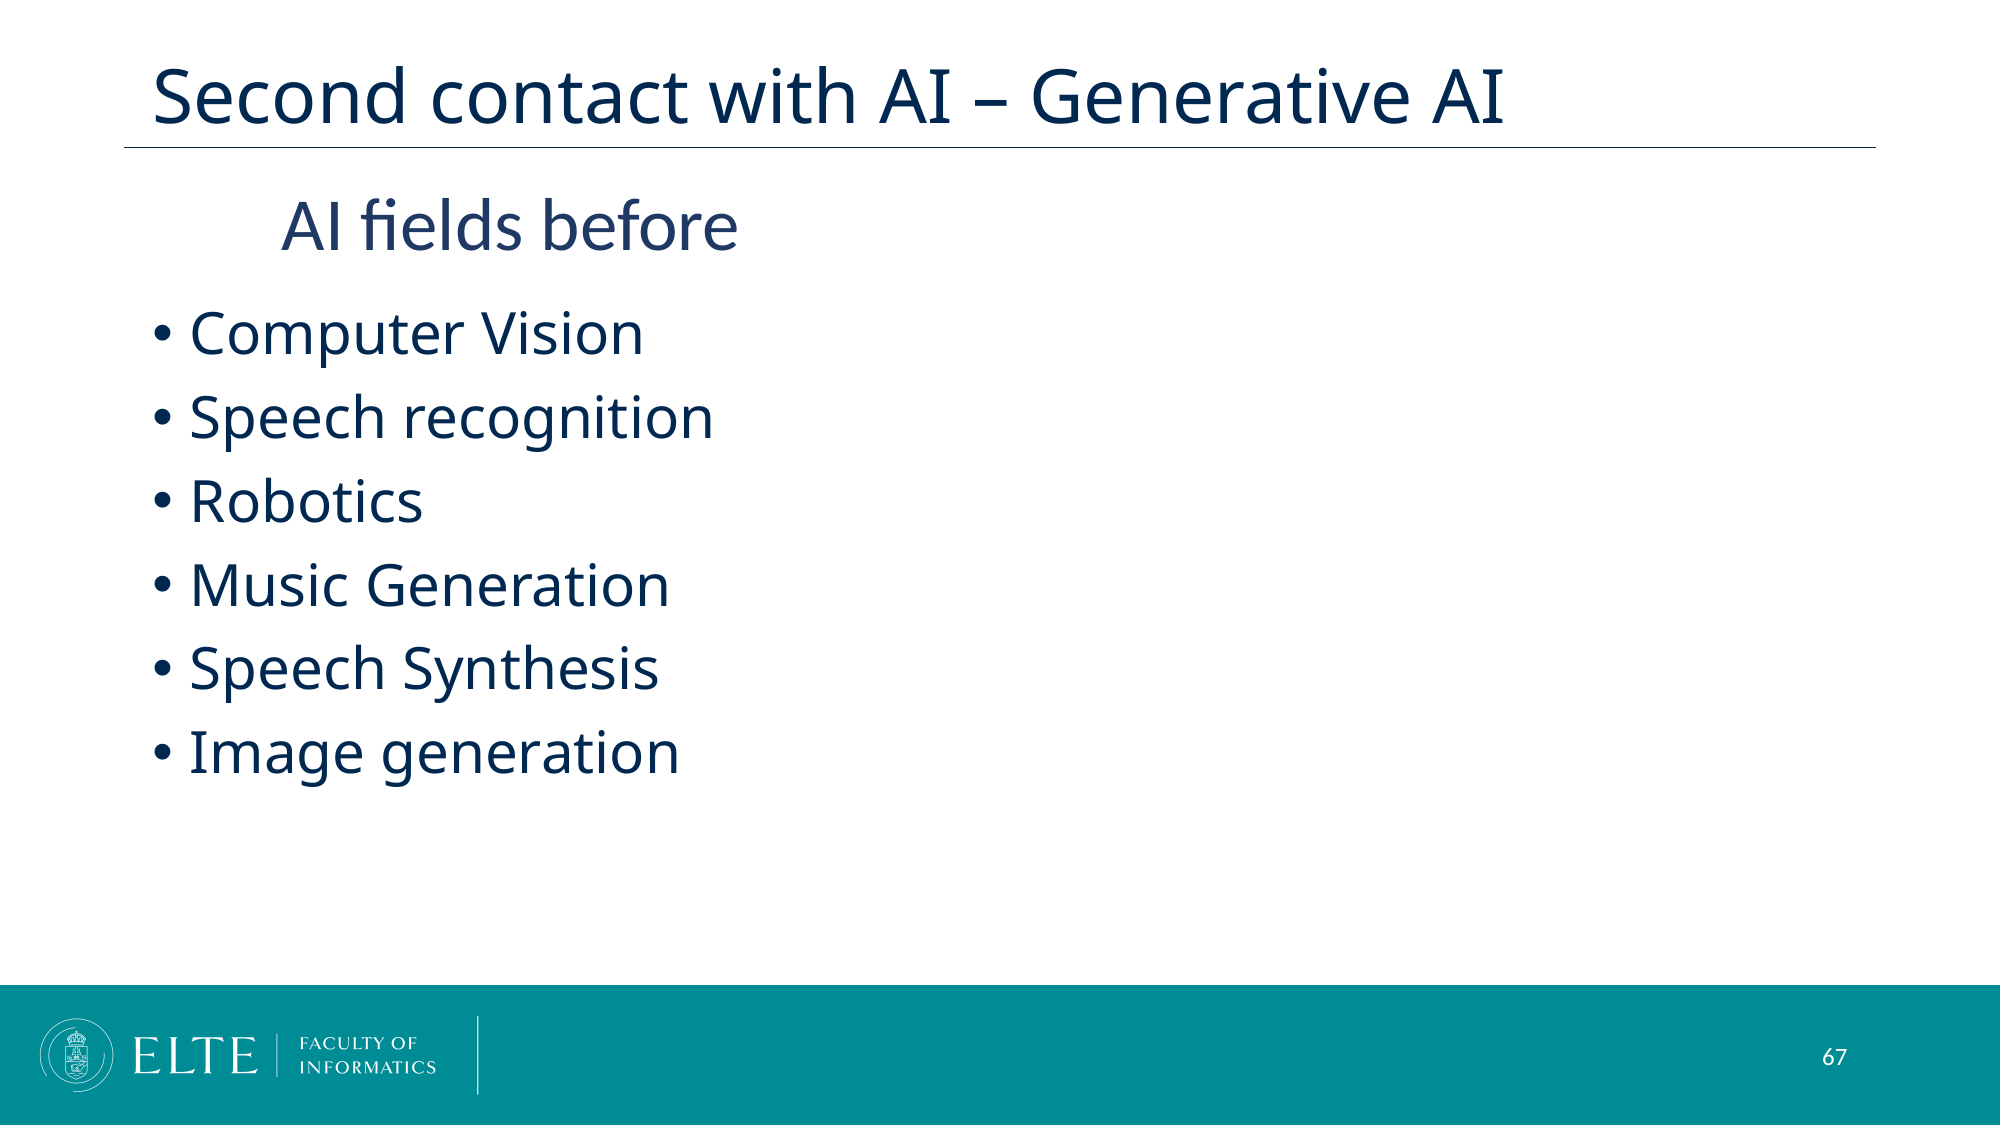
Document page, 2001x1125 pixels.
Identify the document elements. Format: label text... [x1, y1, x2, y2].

slide_number 67 [1563, 1026, 1863, 1085]
text_box AI fields before [232, 167, 790, 273]
list Computer Vision Speech recognition Robotics Music Generation Speech Synthesis Image generation [137, 297, 972, 984]
title Second contact with AI – Generative AI [137, 29, 1863, 148]
picture [0, 985, 2000, 1125]
